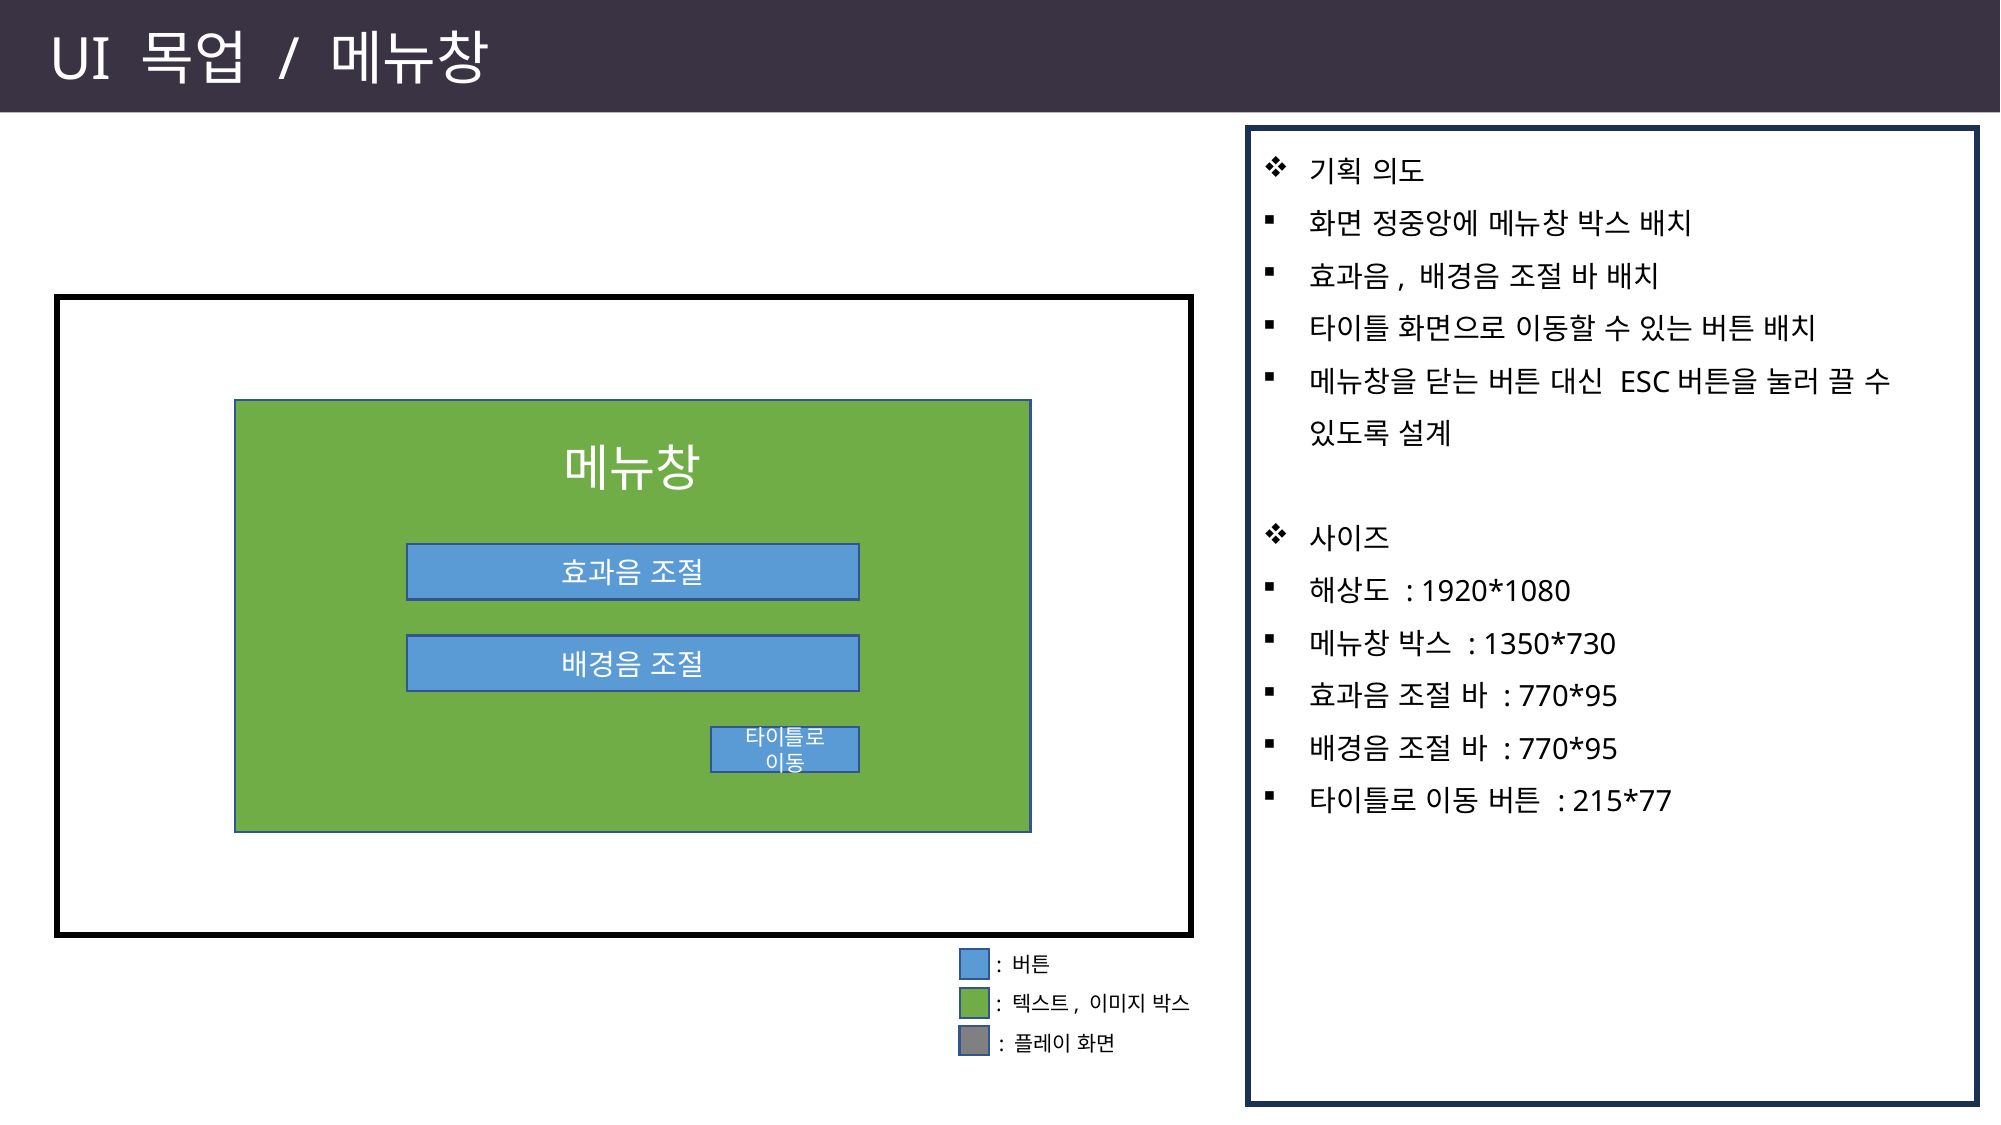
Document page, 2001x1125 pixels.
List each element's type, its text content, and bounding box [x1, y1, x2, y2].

text_box UI 목업 / 메뉴창 [34, 13, 828, 99]
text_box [959, 944, 1068, 983]
text_box 타이틀로 이동 [710, 726, 860, 773]
text_box [0, 0, 2000, 113]
text_box 배경음 조절 [406, 634, 860, 692]
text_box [959, 1022, 1151, 1064]
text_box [959, 983, 1213, 1024]
text_box 효과음 조절 [406, 543, 860, 601]
text_box 메뉴창 [234, 399, 1032, 833]
text_box 기획 의도 화면 정중앙에 메뉴창 박스 배치 효과음, 배경음 조절 바 배치 타이틀 화면으로 이동할 수 있는 버튼 배치 메뉴창을 닫는 버튼 대신 ESC버튼을 눌러 끌 수 있도록 설계 사이즈 해상도 : 1920*1080 메뉴창 박스 : 1350*730 효과음 조절 바 : 770*95 배경음 조절 바 : 770*95 타이틀로 이동 버튼 : 215*77 [1247, 127, 1978, 1105]
text_box [56, 296, 1192, 936]
